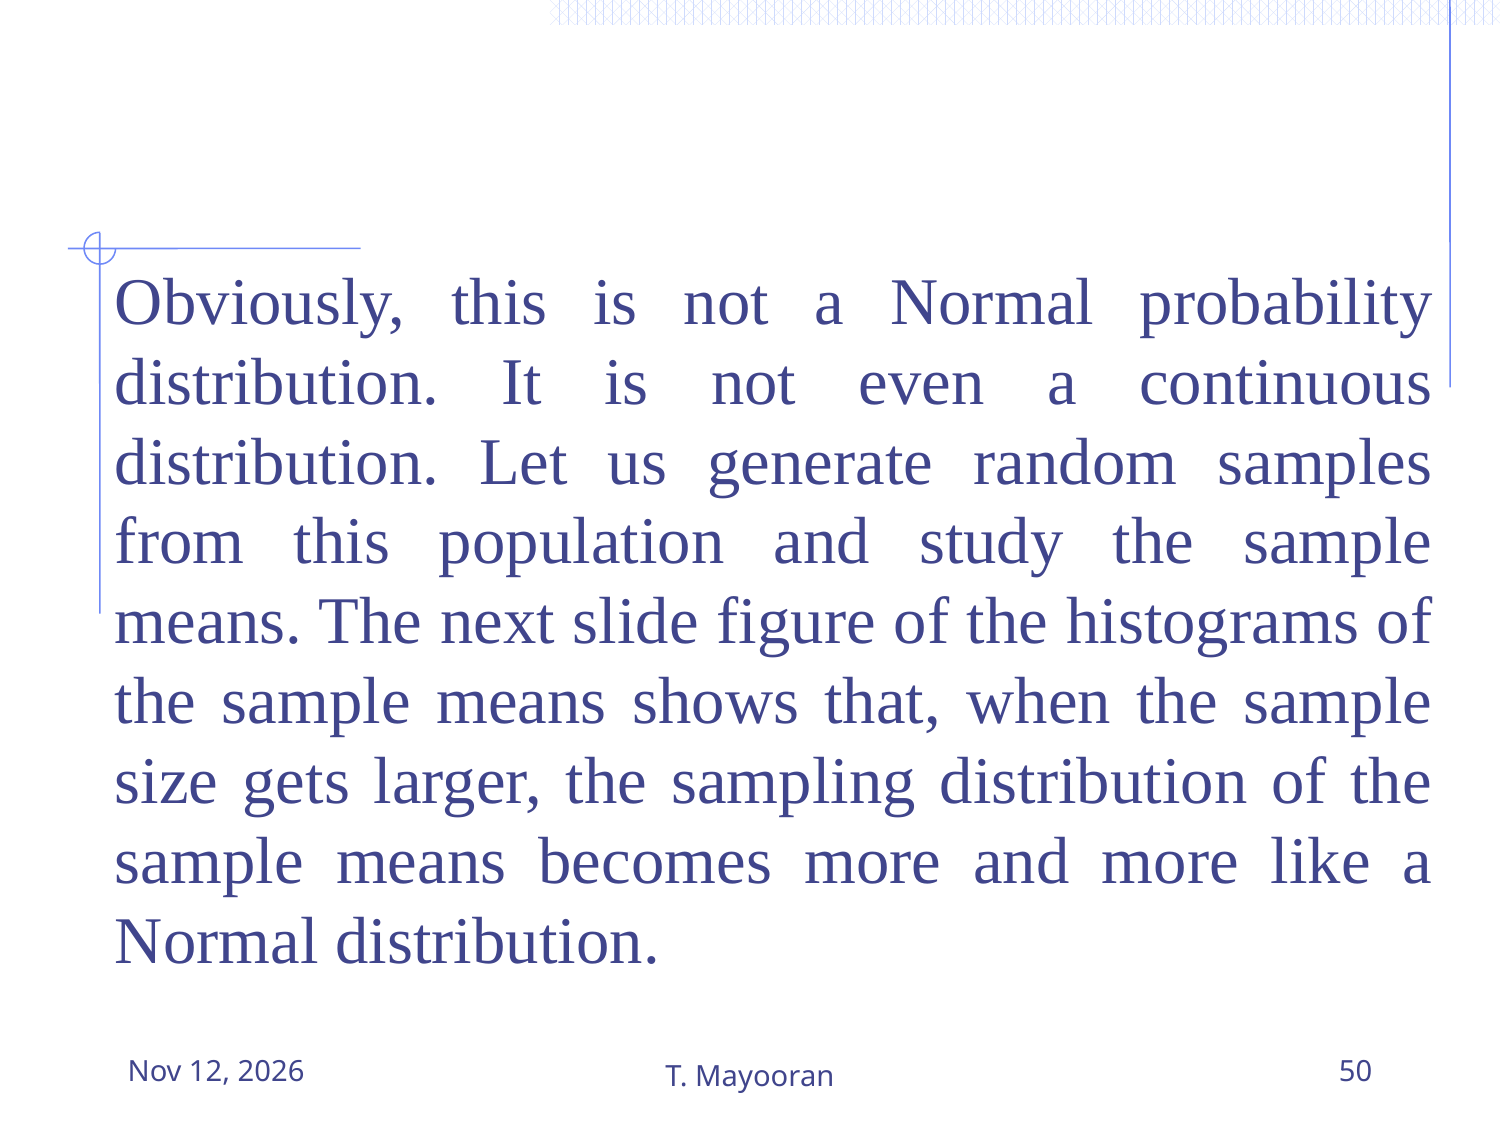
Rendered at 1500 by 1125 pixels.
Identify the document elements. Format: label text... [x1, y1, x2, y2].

slide_number 50 [1074, 1024, 1388, 1101]
footer T. Mayooran [512, 1024, 988, 1101]
list Obviously, this is not a Normal probability distribution. It is not even a continuous distribution. Let us generate random samples from this population and study the sample means. The next slide figure of the histograms of the sample means shows that, when the sample size gets larger, the sampling distribution of the sample means becomes more and more like a Normal distribution. [99, 249, 1450, 925]
slide_number 30-Dec-25 [112, 1024, 426, 1101]
